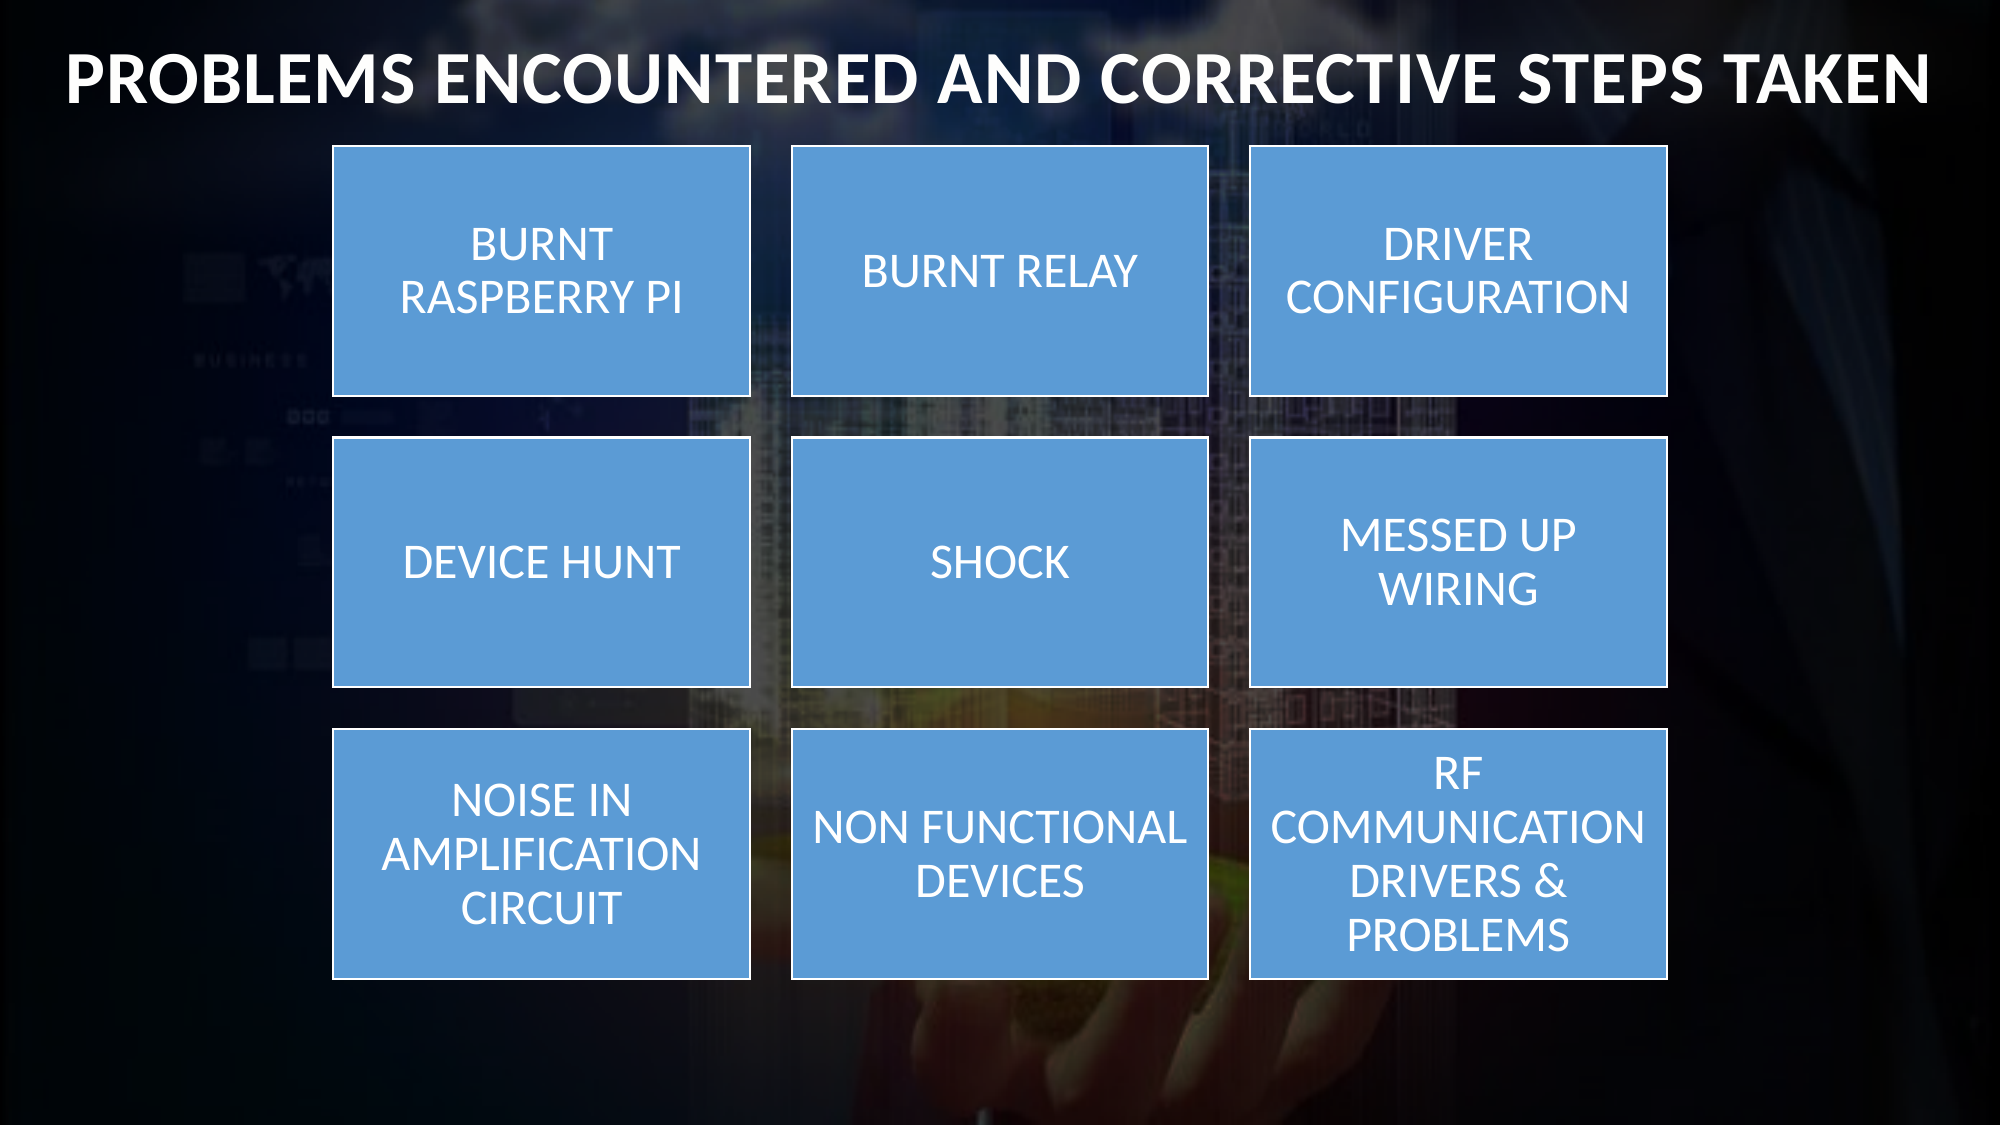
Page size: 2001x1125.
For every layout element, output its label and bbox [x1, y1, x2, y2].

picture [0, 0, 2000, 1125]
text_box [333, 117, 1667, 1007]
